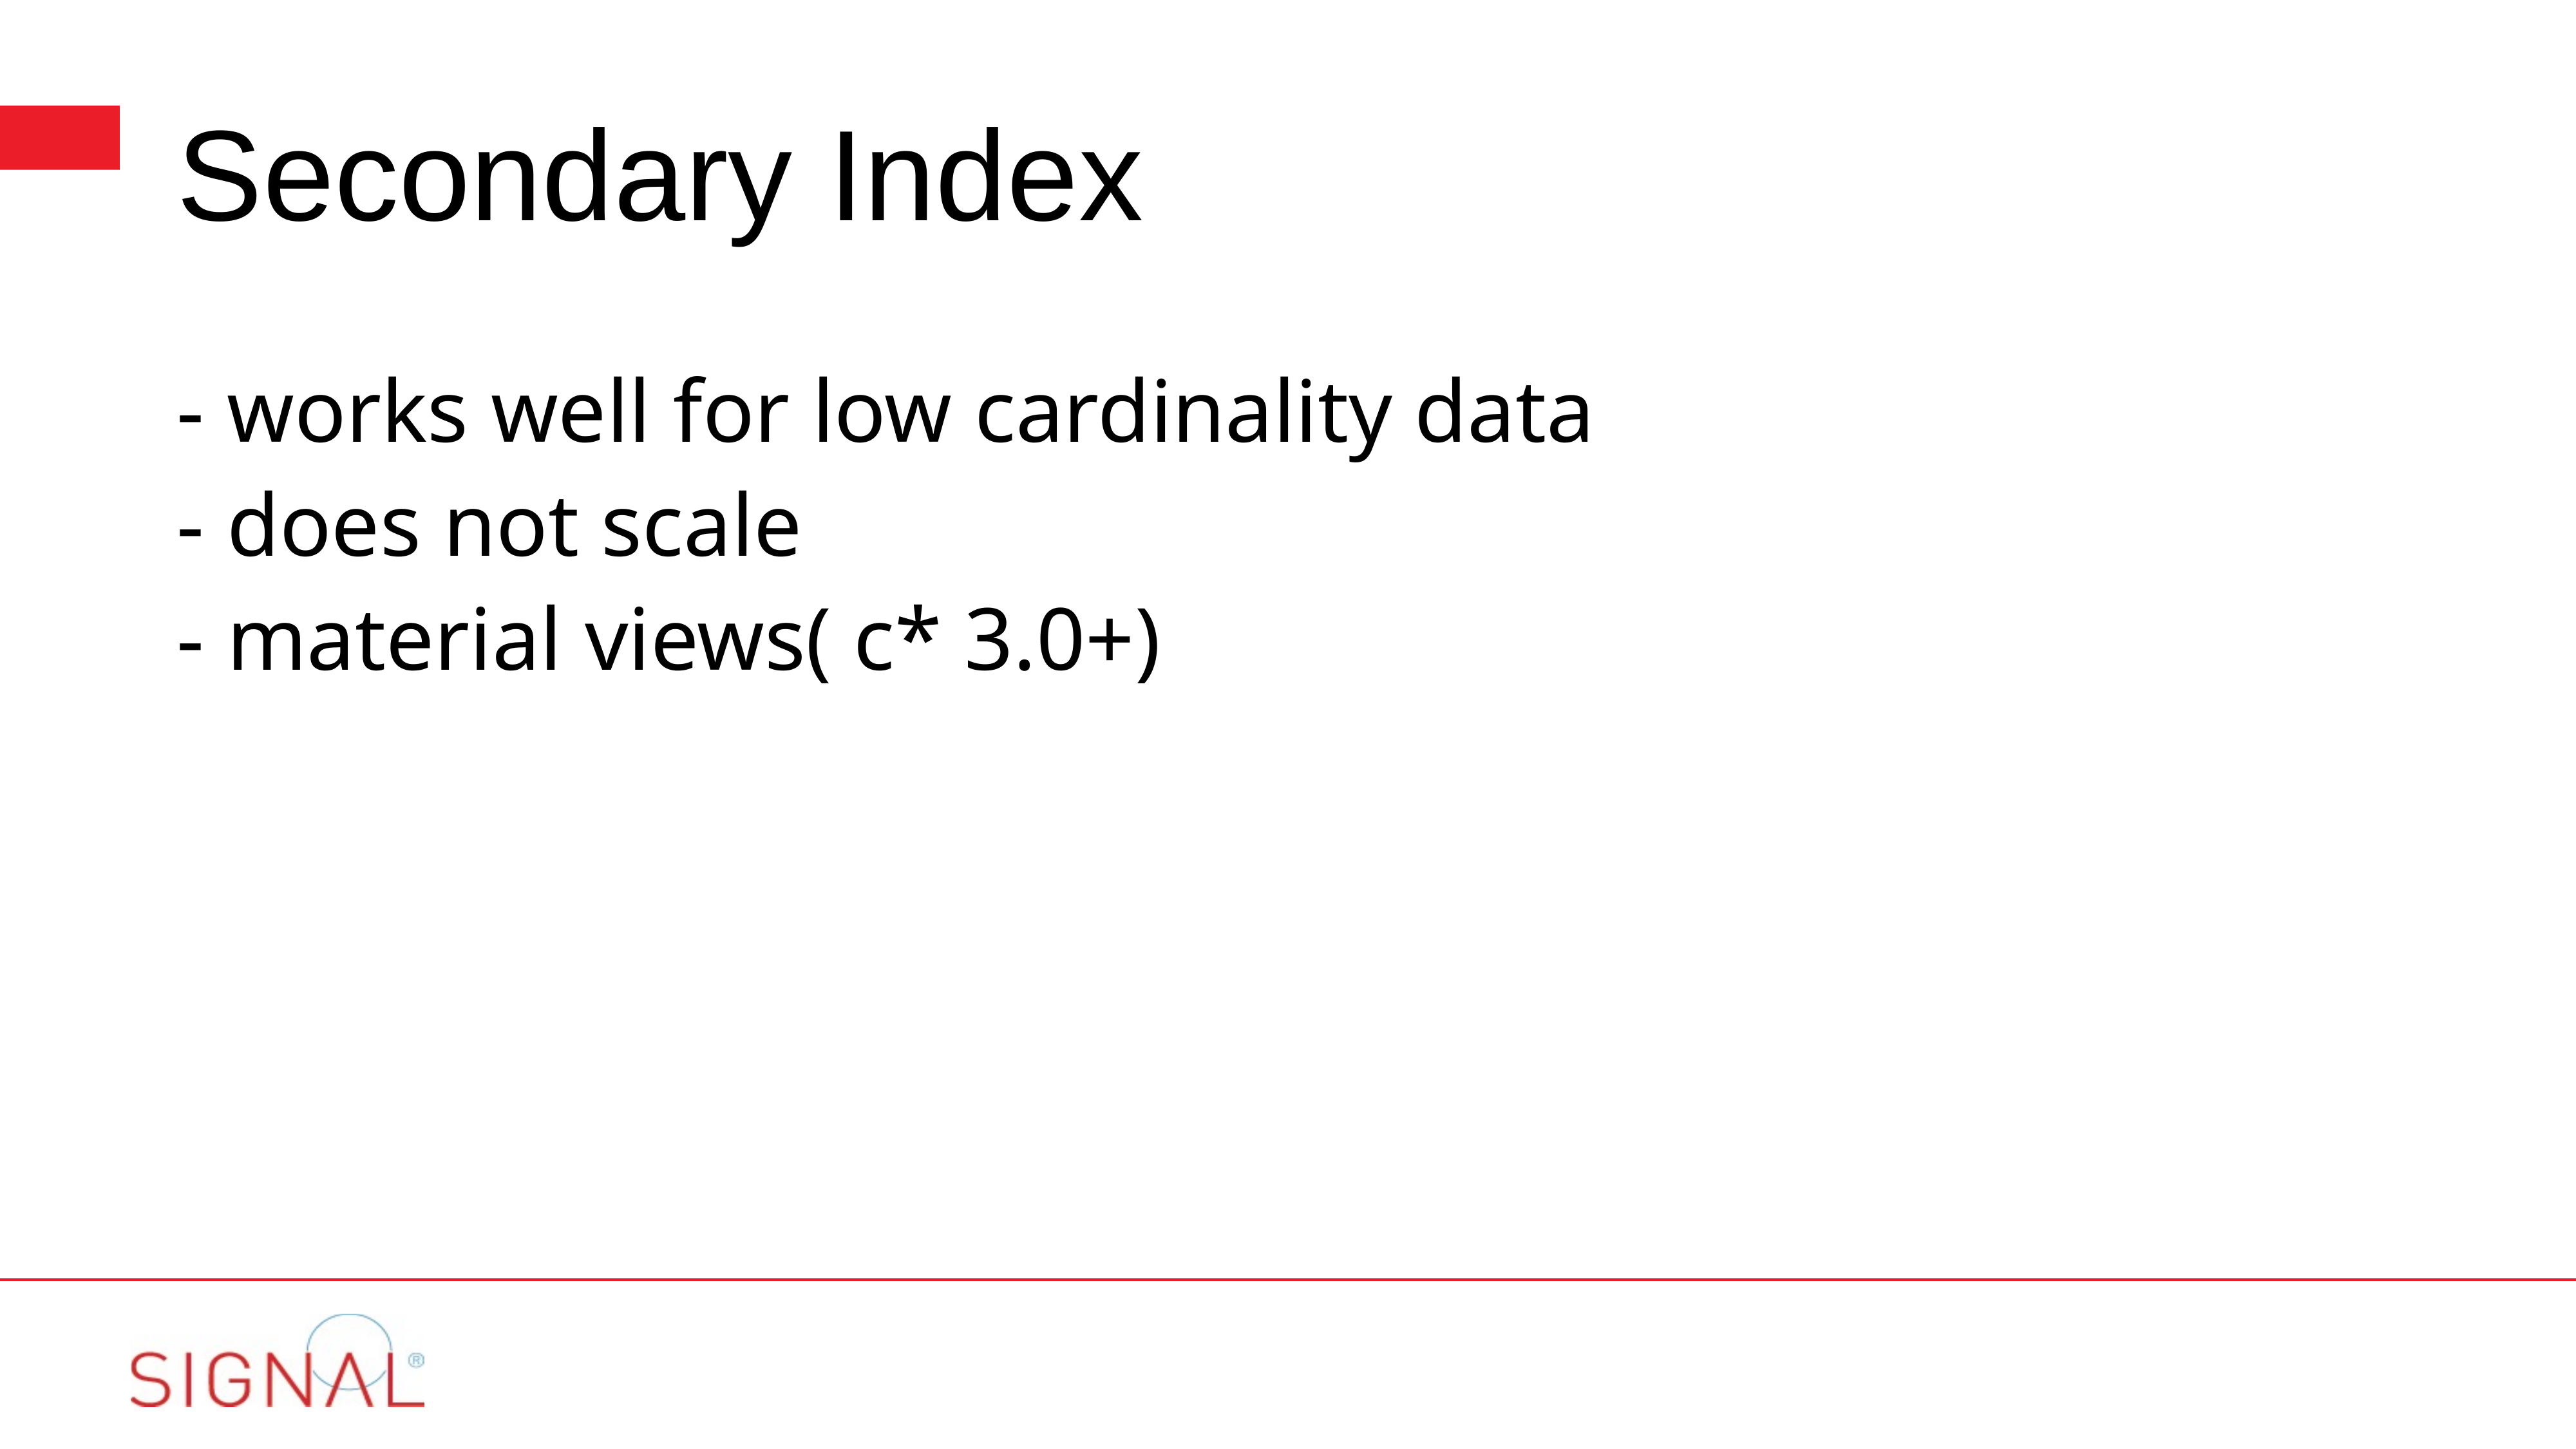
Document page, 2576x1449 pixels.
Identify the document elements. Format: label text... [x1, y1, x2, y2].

list - works well for low cardinality data - does not scale - material views( c* 3.0+) [150, 332, 2213, 1171]
picture [131, 1314, 424, 1407]
title Secondary Index [150, 65, 2471, 332]
